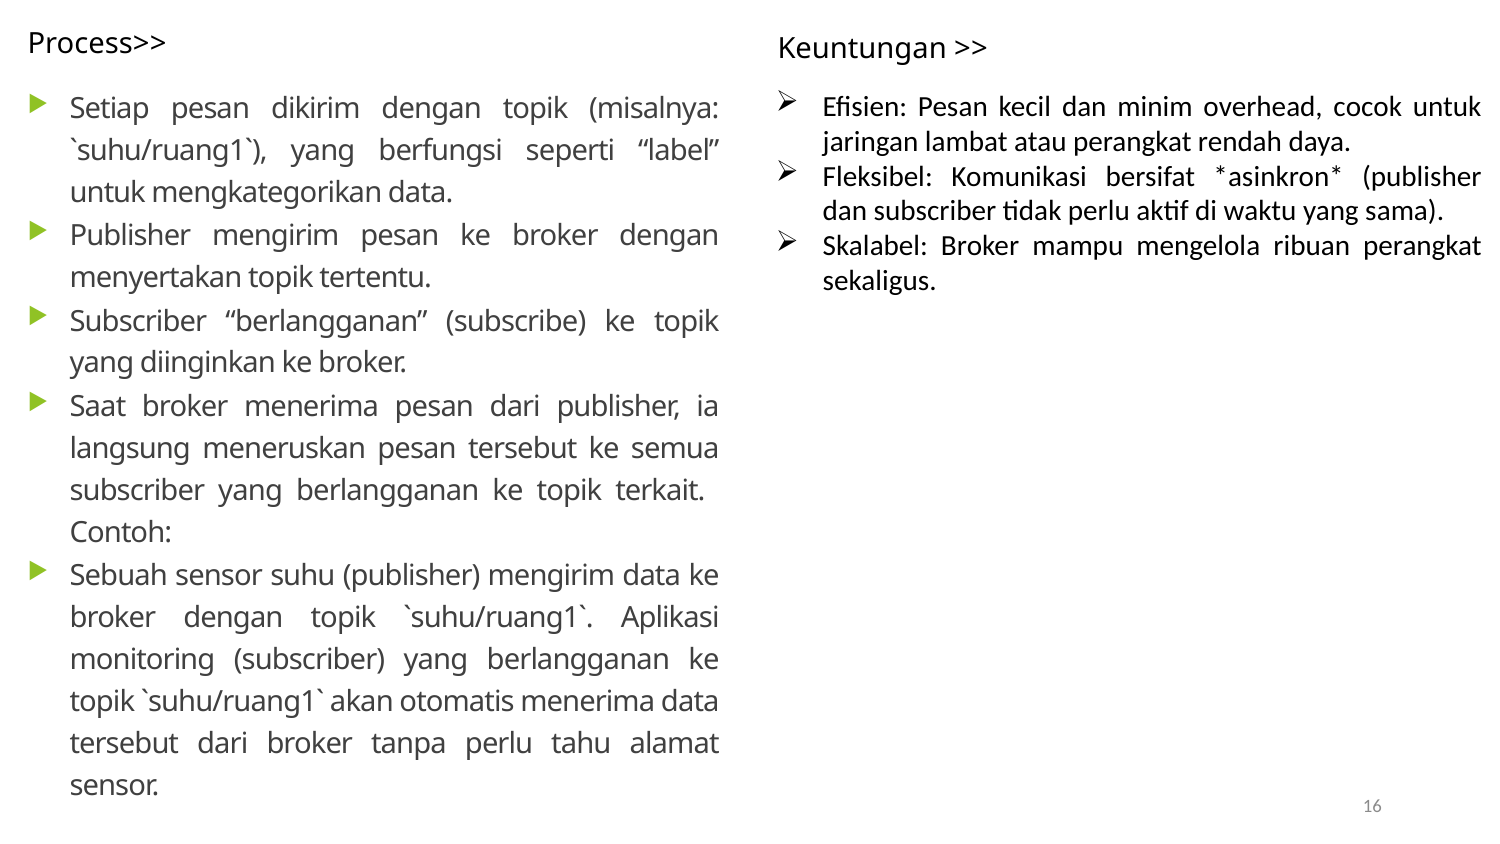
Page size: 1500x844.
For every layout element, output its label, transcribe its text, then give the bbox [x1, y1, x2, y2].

slide_number 16 [1059, 782, 1397, 827]
text_box Keuntungan >> [775, 27, 1229, 65]
text_box Setiap pesan dikirim dengan topik (misalnya: `suhu/ruang1`), yang berfungsi seperti “label” untuk mengkategorikan data. Publisher mengirim pesan ke broker dengan menyertakan topik tertentu. Subscriber “berlangganan” (subscribe) ke topik yang diinginkan ke broker. Saat broker menerima pesan dari publisher, ia langsung meneruskan pesan tersebut ke semua subscriber yang berlangganan ke topik terkait. Contoh: Sebuah sensor suhu (publisher) mengirim data ke broker dengan topik `suhu/ruang1`. Aplikasi monitoring (subscriber) yang berlangganan ke topik `suhu/ruang1` akan otomatis menerima data tersebut dari broker tanpa perlu tahu alamat sensor. [25, 80, 733, 802]
text_box Efisien: Pesan kecil dan minim overhead, cocok untuk jaringan lambat atau perangkat rendah daya. Fleksibel: Komunikasi bersifat *asinkron* (publisher dan subscriber tidak perlu aktif di waktu yang sama). Skalabel: Broker mampu mengelola ribuan perangkat sekaligus. [775, 85, 1483, 297]
title Process>> [25, 0, 479, 80]
